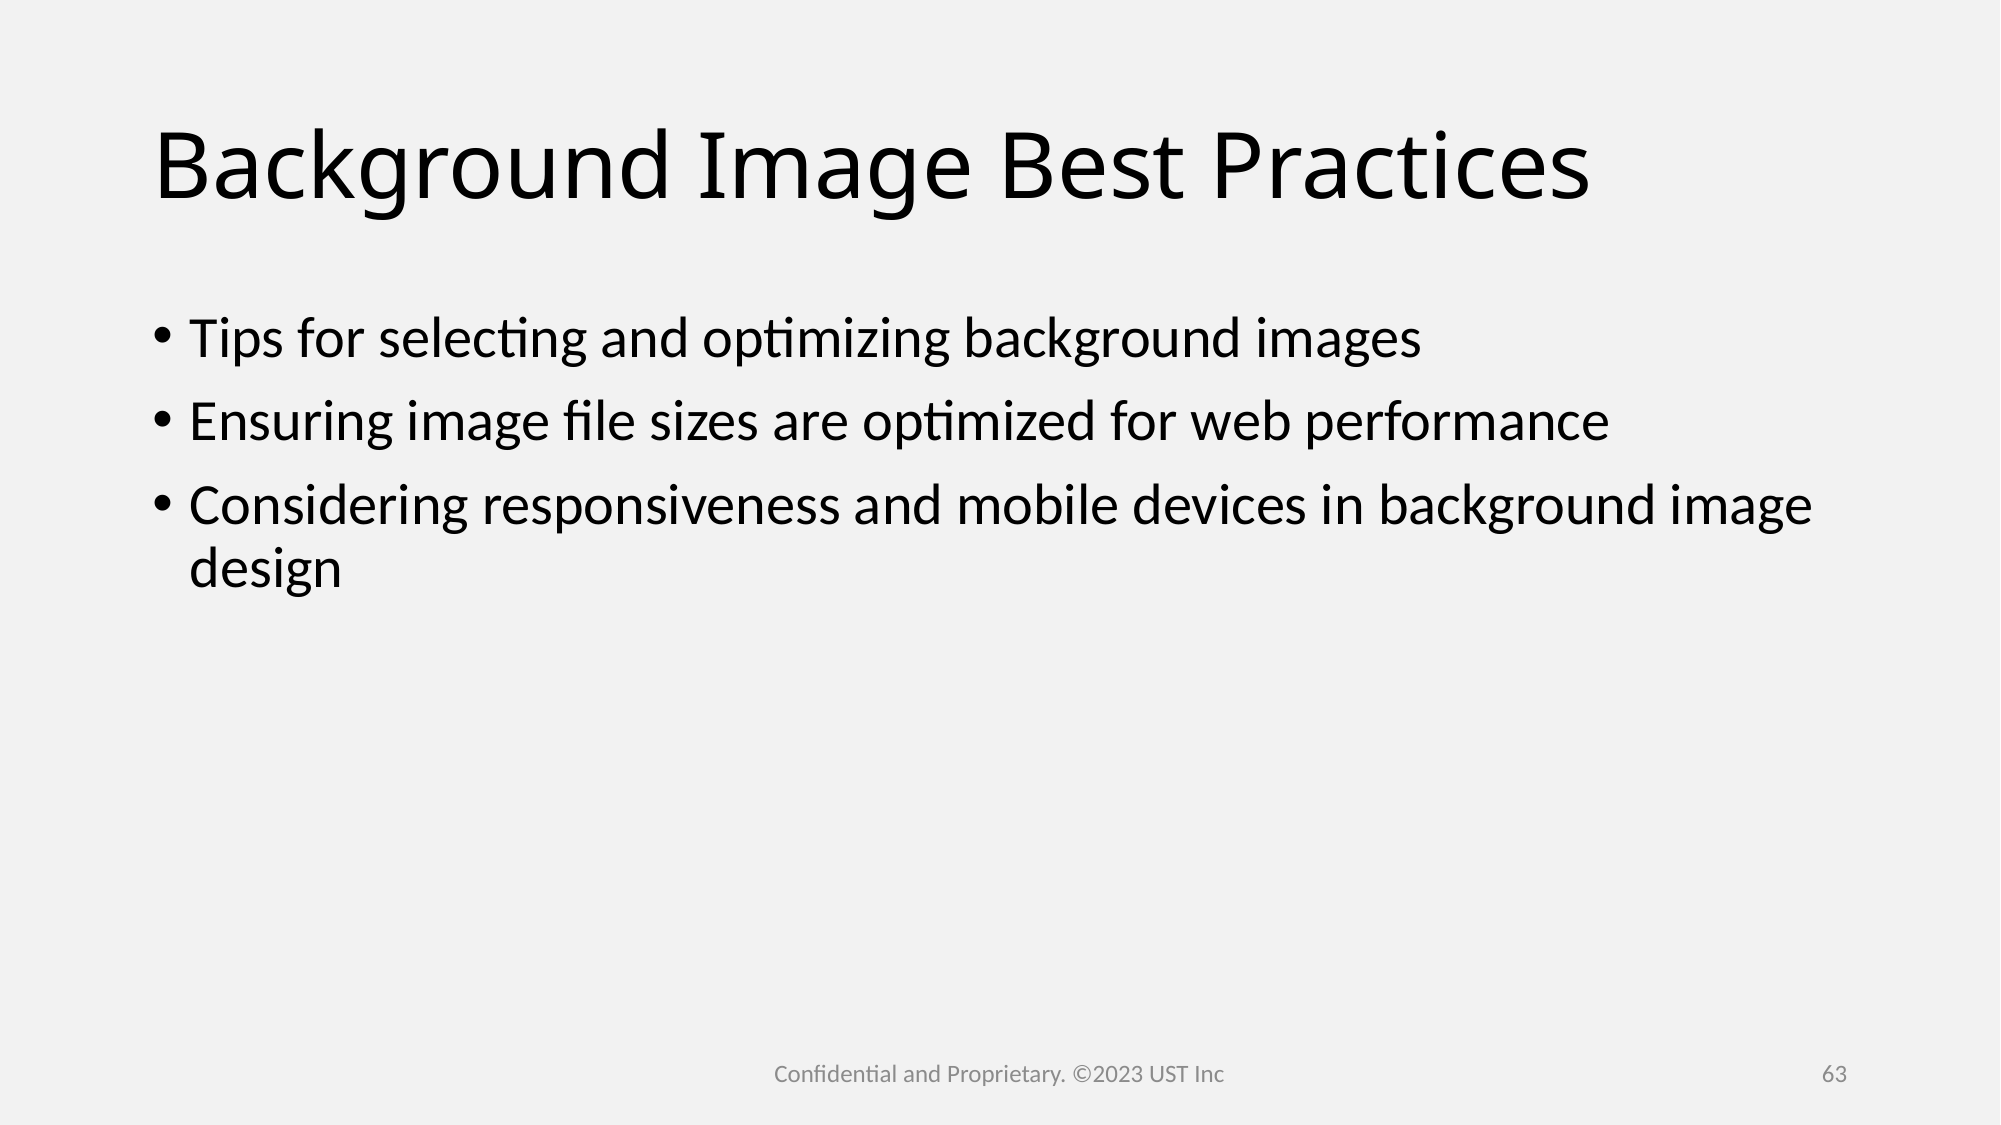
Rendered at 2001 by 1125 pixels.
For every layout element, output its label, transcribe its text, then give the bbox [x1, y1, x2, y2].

slide_number 63 [1412, 1042, 1863, 1103]
title Background Image Best Practices [137, 59, 1863, 278]
list Tips for selecting and optimizing background images Ensuring image file sizes are optimized for web performance Considering responsiveness and mobile devices in background image design [137, 299, 1863, 1014]
footer Confidential and Proprietary. ©2023 UST Inc [662, 1042, 1338, 1103]
